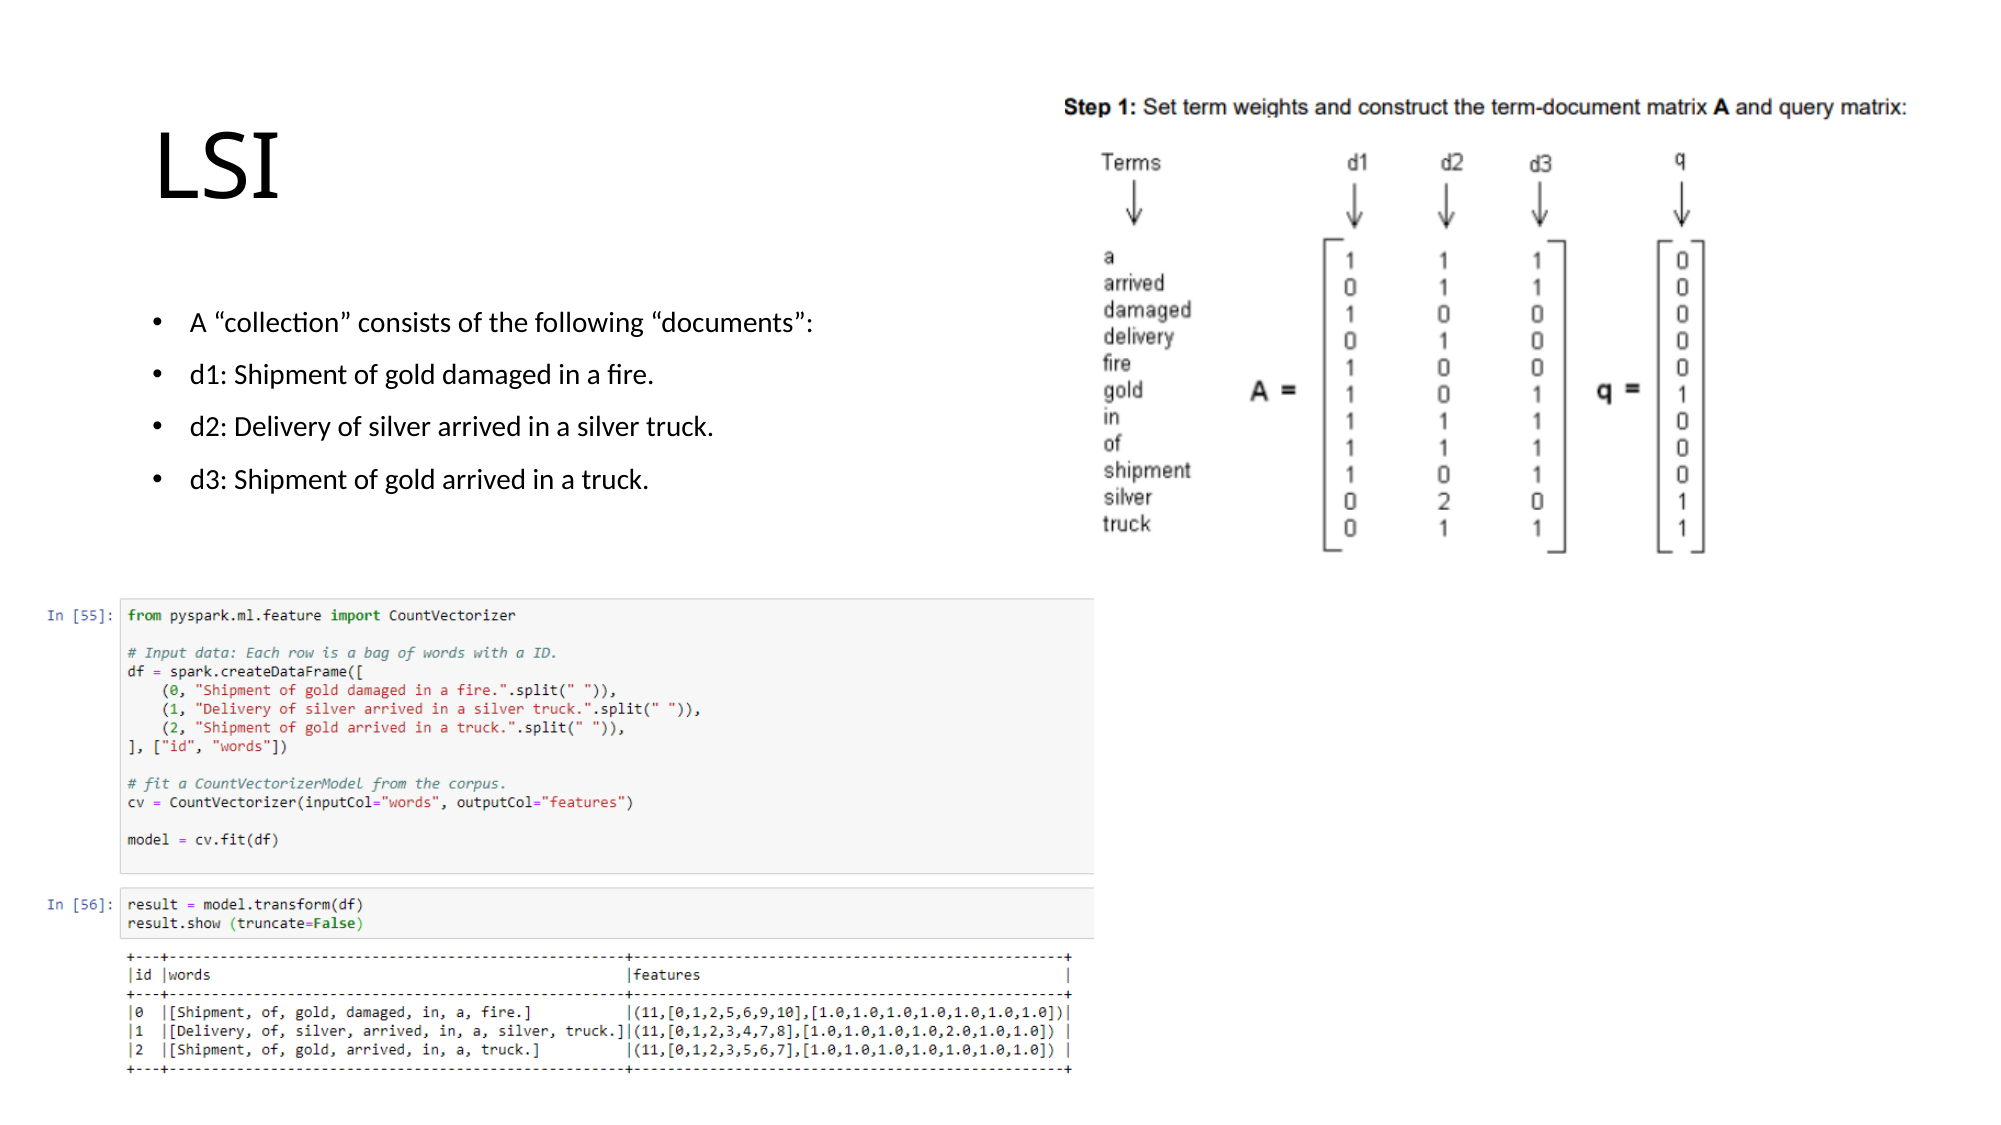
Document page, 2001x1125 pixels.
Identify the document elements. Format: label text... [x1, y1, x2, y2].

title LSI [137, 59, 1863, 278]
list A “collection” consists of the following “documents”: d1: Shipment of gold damaged in a fire. d2: Delivery of silver arrived in a silver truck. d3: Shipment of gold arrived in a truck. [137, 299, 988, 594]
picture [31, 594, 1094, 1082]
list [1065, 92, 1916, 563]
